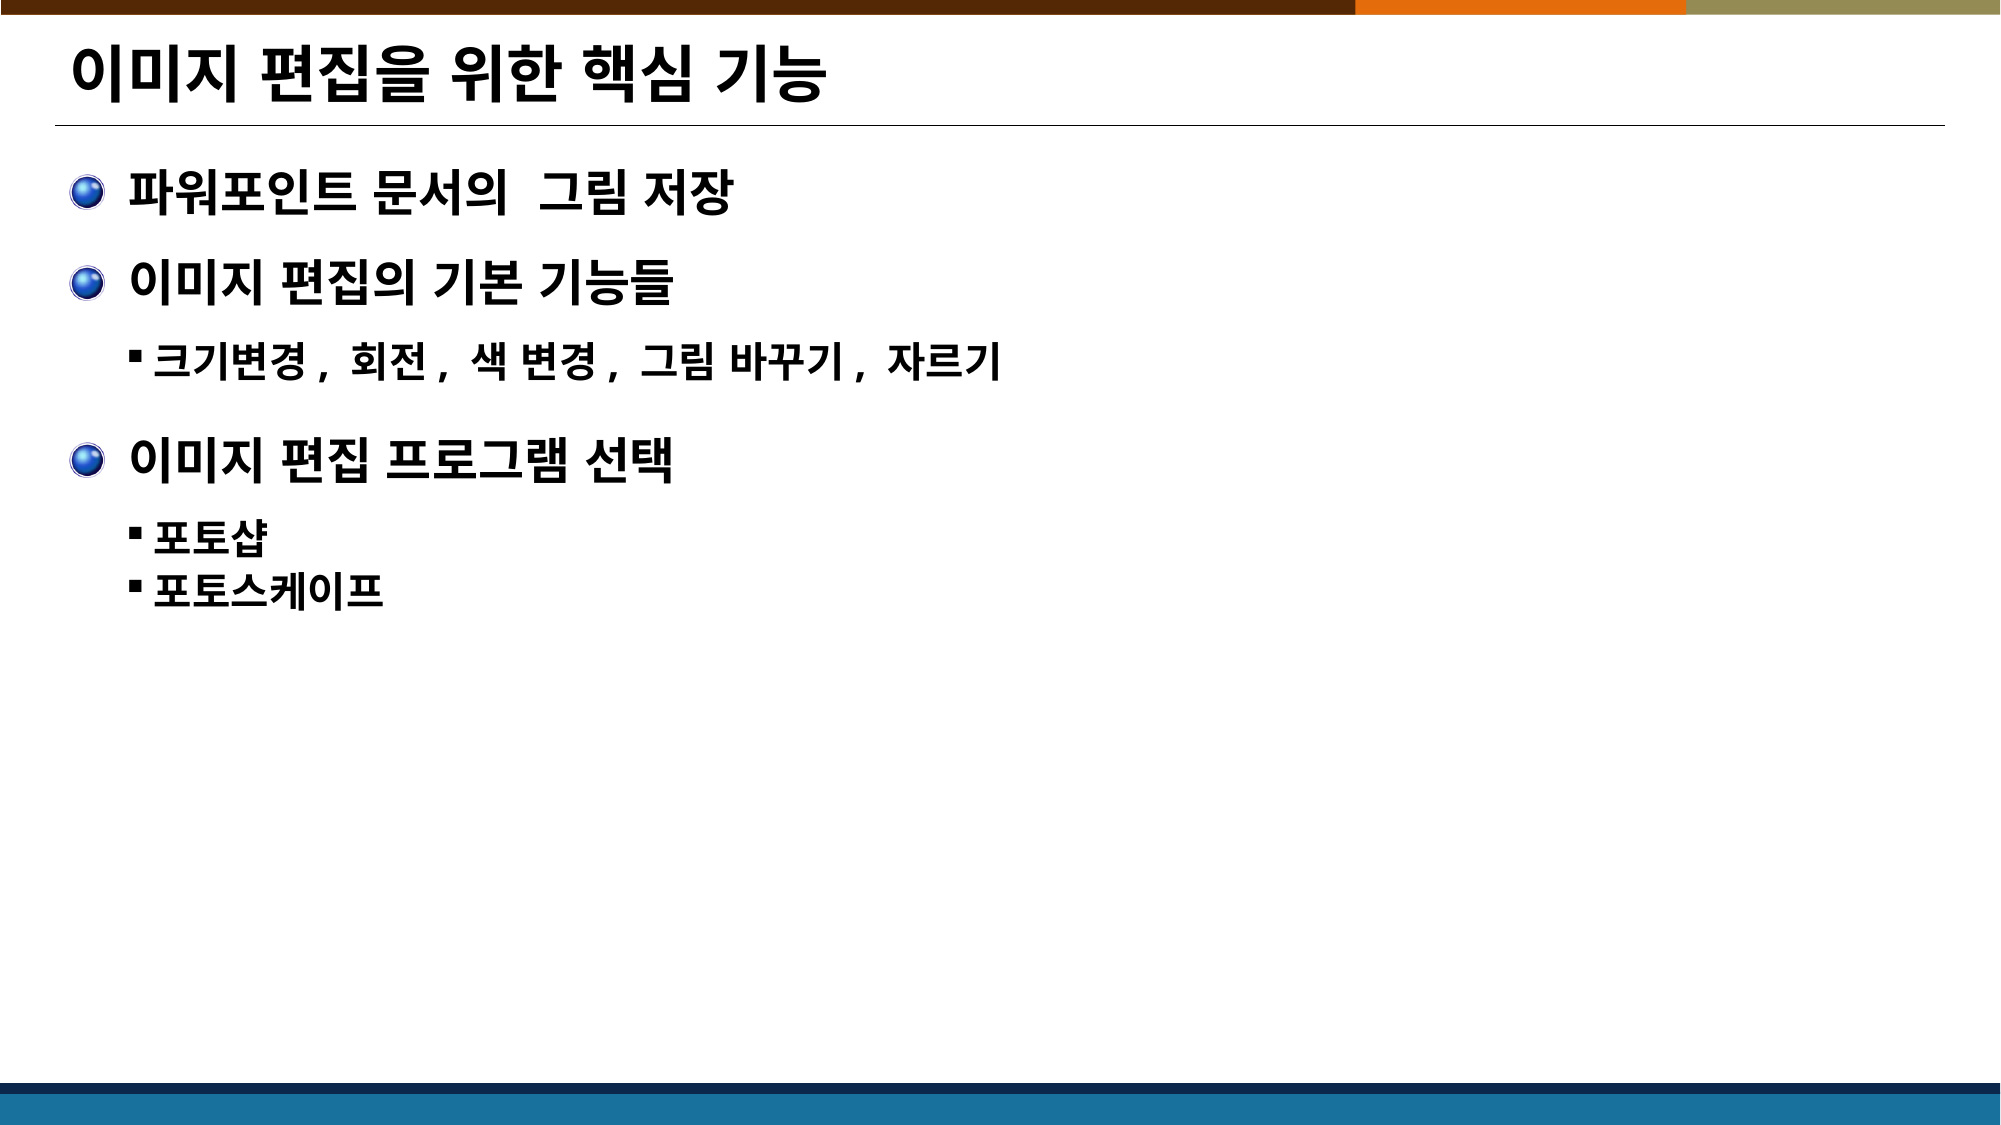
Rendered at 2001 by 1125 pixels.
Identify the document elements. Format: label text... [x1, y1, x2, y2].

title 이미지 편집을 위한 핵심 기능 [54, 32, 1946, 122]
picture [69, 265, 105, 301]
picture [69, 442, 105, 478]
list 파워포인트 문서의 그림 저장 이미지 편집의 기본 기능들 크기변경, 회전, 색 변경, 그림 바꾸기, 자르기 이미지 편집 프로그램 선택 포토샵 포토스케이프 [54, 160, 1946, 1084]
picture [69, 174, 105, 210]
